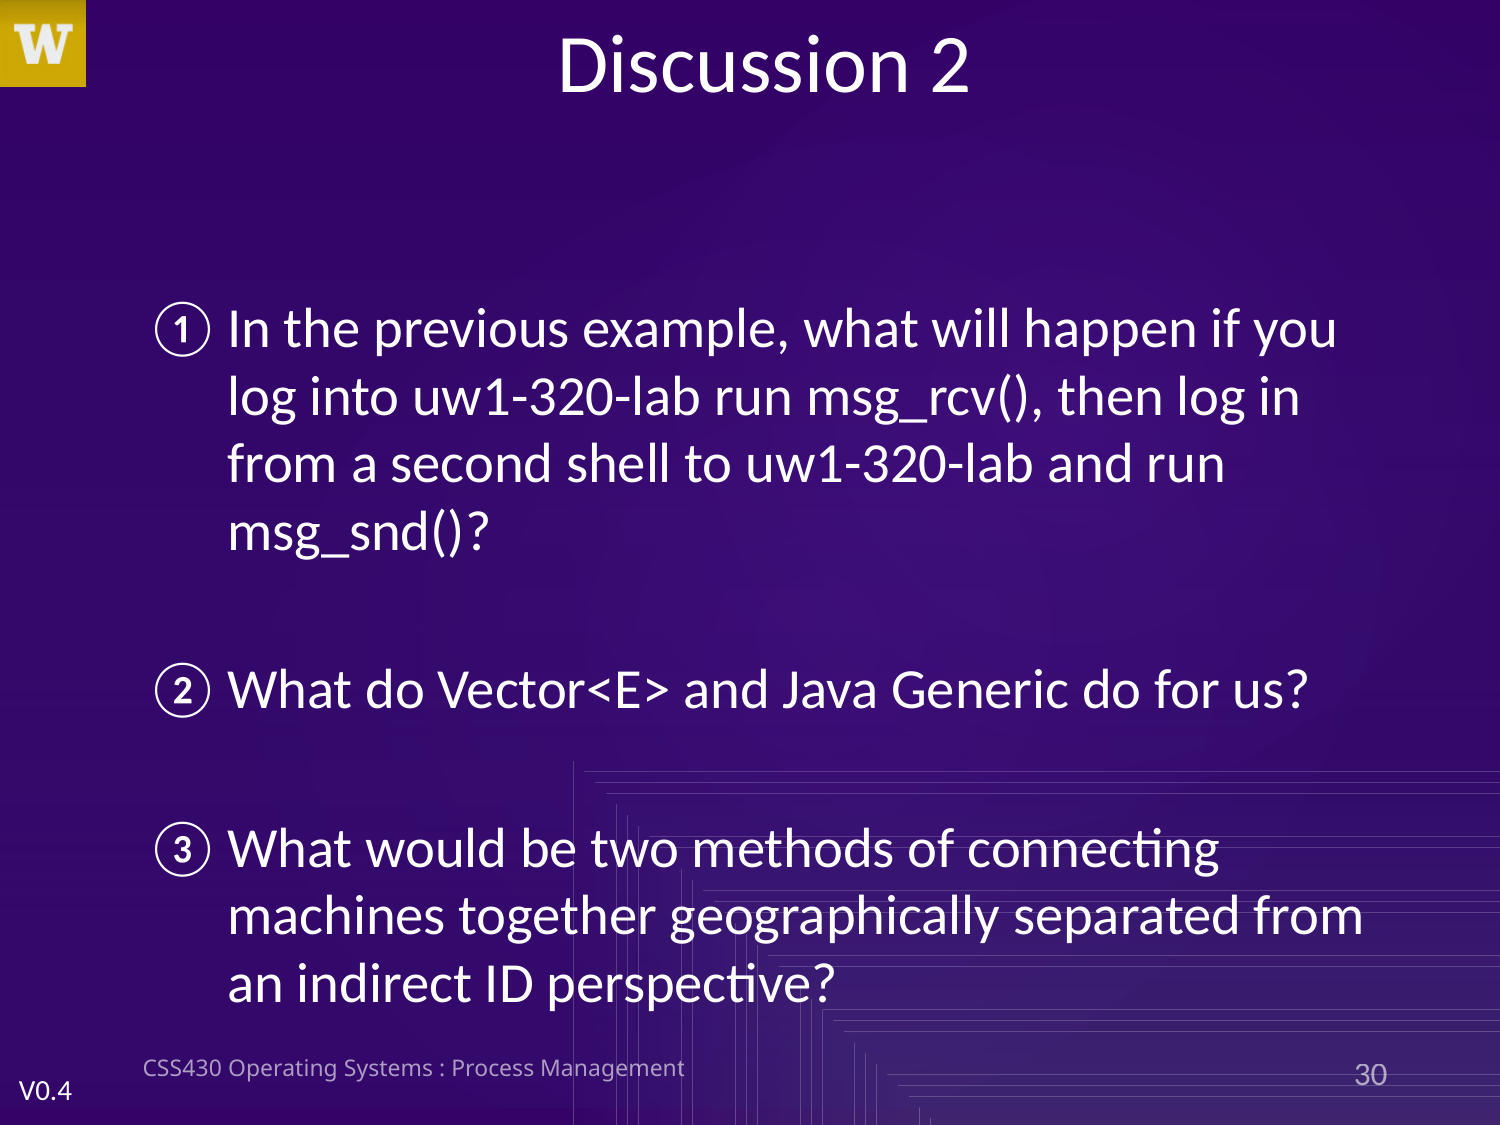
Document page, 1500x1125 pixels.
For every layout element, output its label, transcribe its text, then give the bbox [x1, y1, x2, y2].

slide_number 30 [1235, 1039, 1403, 1100]
list In the previous example, what will happen if you log into uw1-320-lab run msg_rcv(), then log in from a second shell to uw1-320-lab and run msg_snd()? What do Vector<E> and Java Generic do for us? What would be two methods of connecting machines together geographically separated from an indirect ID perspective? [127, 204, 1403, 1030]
title Discussion 2 [127, 0, 1403, 119]
footer CSS430 Operating Systems : Process Management [127, 1039, 885, 1100]
picture [0, 0, 86, 87]
